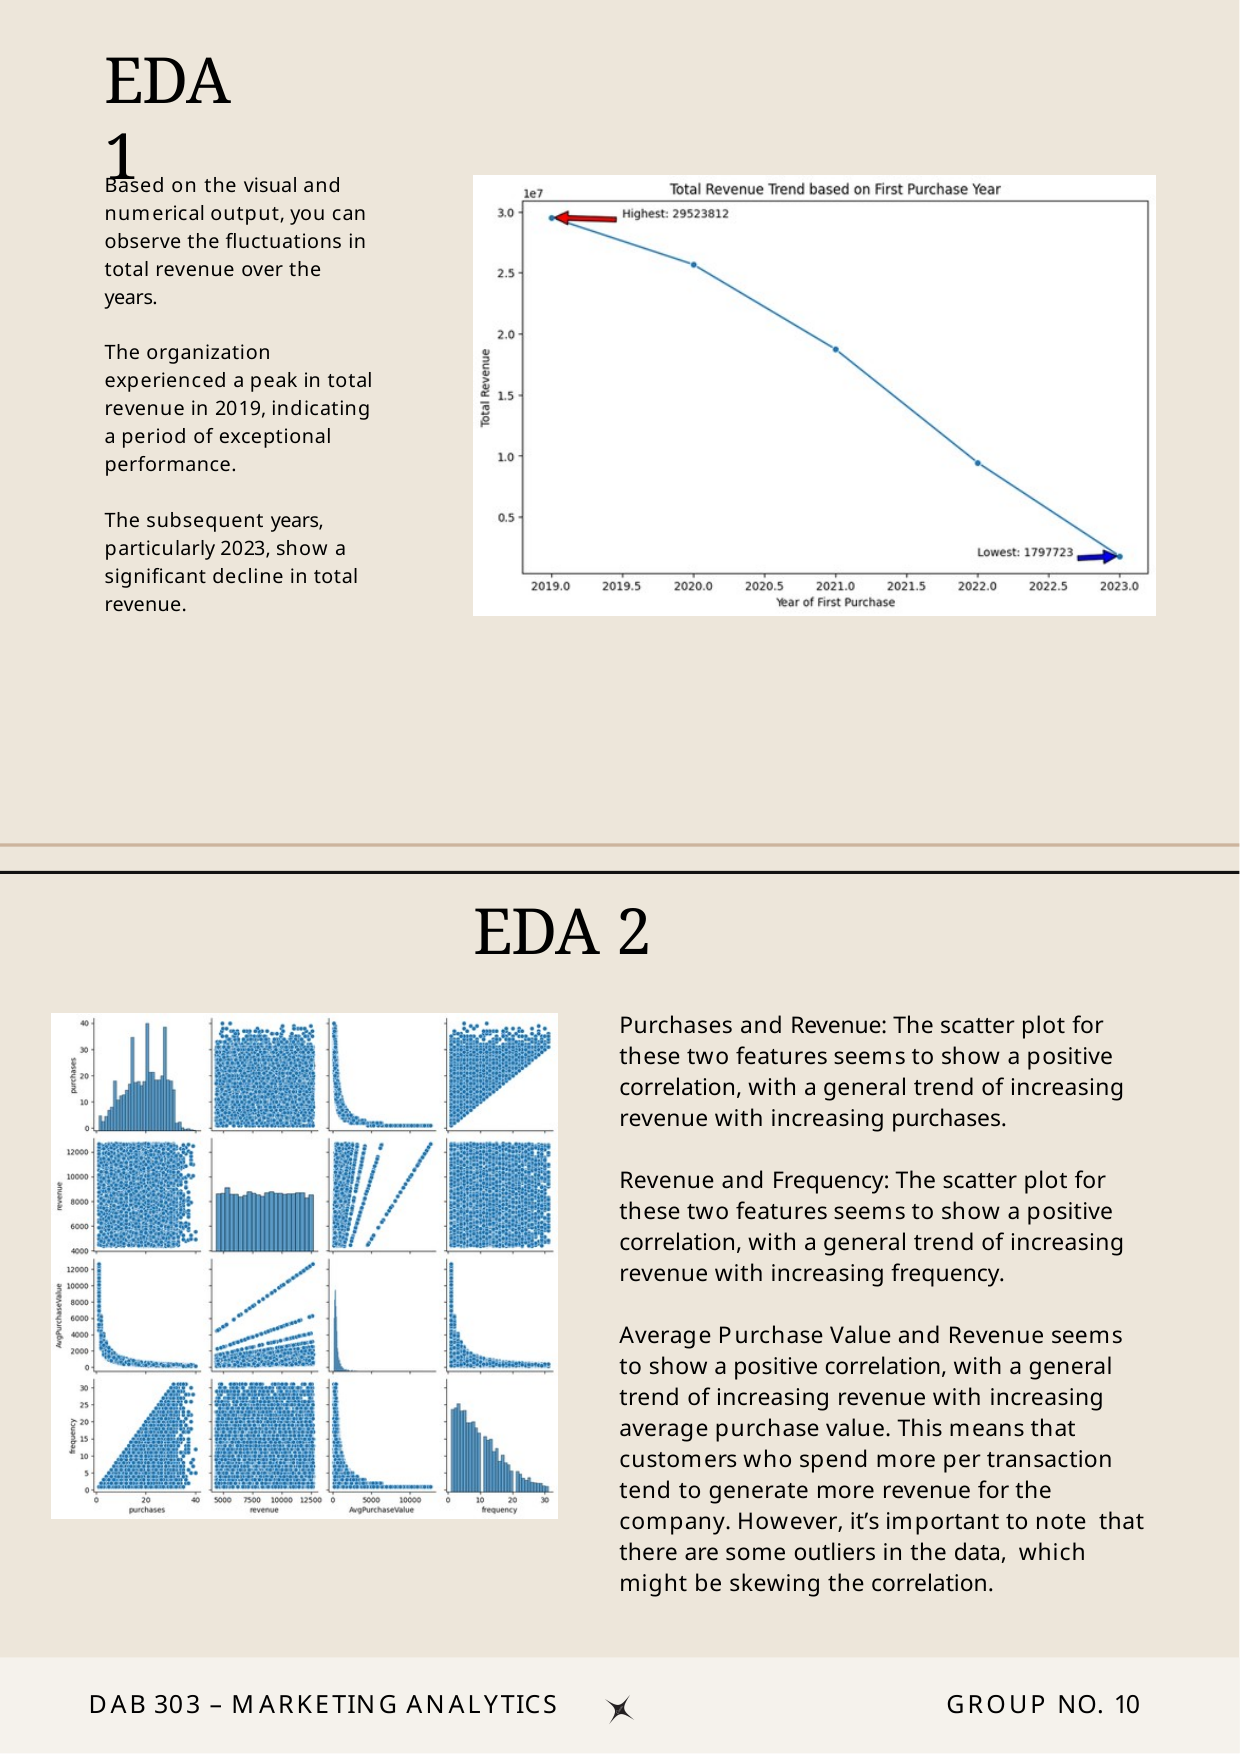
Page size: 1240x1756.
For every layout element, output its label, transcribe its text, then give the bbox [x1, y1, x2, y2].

picture [51, 1012, 558, 1520]
text_box [0, 870, 1240, 874]
text_box EDA 2 Purchases and Revenue: The scatter plot for these two features seems to show a positive correlation, with a general trend of increasing revenue with increasing purchases. Revenue and Frequency: The scatter plot for these two features seems to show a positive correlation, with a general trend of increasing revenue with increasing frequency. Average Purchase Value and Revenue seems to show a positive correlation, with a general trend of increasing revenue with increasing average purchase value. This means that customers who spend more per transaction tend to generate more revenue for the company. However, it’s important to note that there are some outliers in the data, which might be skewing the correlation. [471, 889, 1155, 1596]
picture [473, 175, 1156, 616]
text_box Based on the visual and numerical output, you can observe the fluctuations in total revenue over the years. The organization experienced a peak in total revenue in 2019, indicating a period of exceptional performance. The subsequent years, particularly 2023, show a significant decline in total revenue. [102, 166, 389, 616]
title EDA 1 [102, 37, 270, 166]
text_box [0, 843, 1240, 847]
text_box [0, 1657, 1240, 1754]
